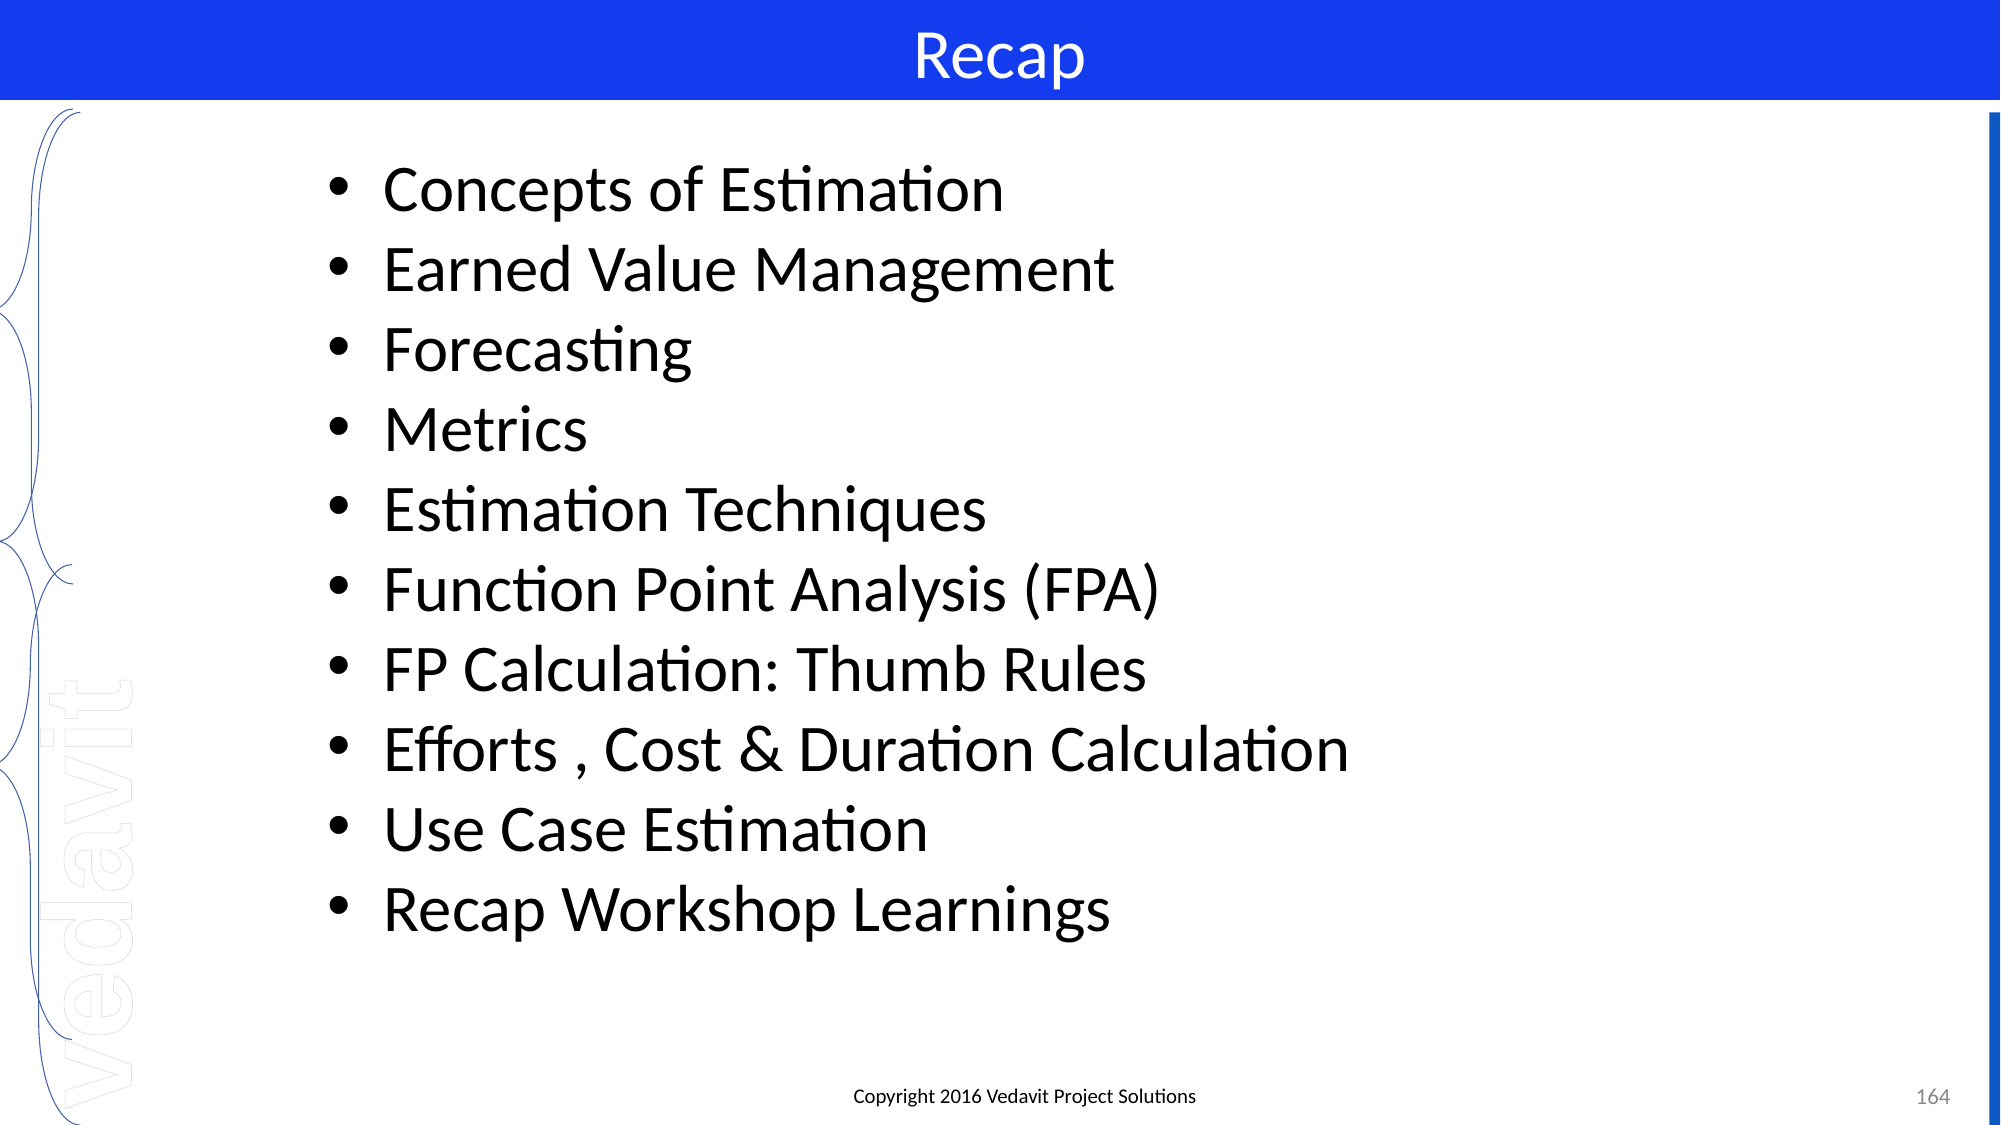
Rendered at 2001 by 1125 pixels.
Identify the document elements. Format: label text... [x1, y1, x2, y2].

slide_number 164 [1866, 1065, 2000, 1125]
list Concepts of Estimation Earned Value Management Forecasting Metrics Estimation Techniques Function Point Analysis (FPA) FP Calculation: Thumb Rules Efforts , Cost & Duration Calculation Use Case Estimation Recap Workshop Learnings [312, 137, 1663, 975]
title Recap [0, 0, 2000, 100]
